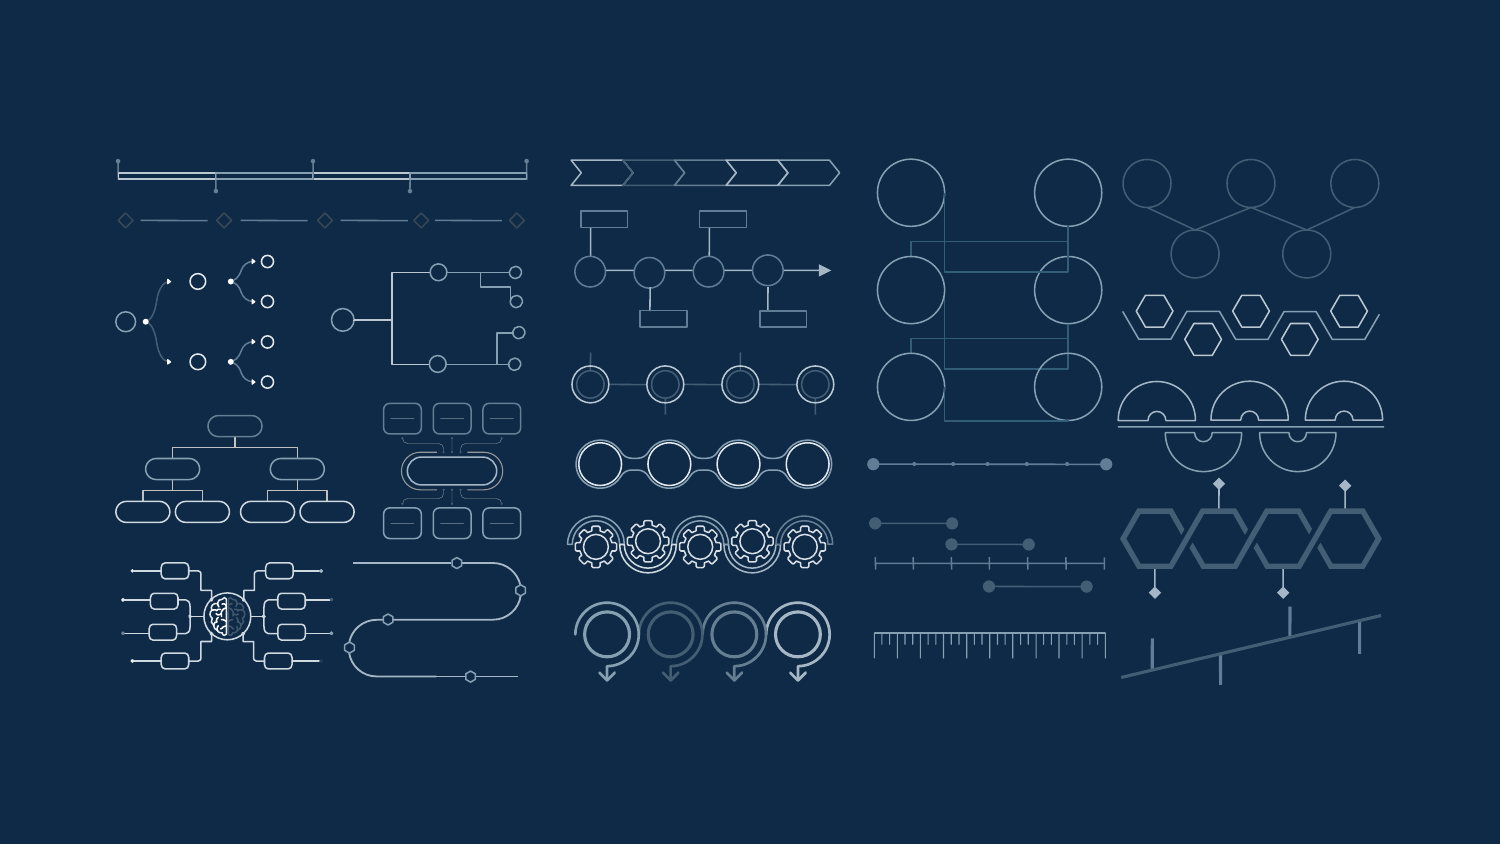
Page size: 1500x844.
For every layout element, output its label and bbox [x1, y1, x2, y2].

text_box [873, 461, 1107, 467]
text_box [458, 158, 1102, 615]
text_box [115, 158, 530, 194]
text_box [117, 212, 525, 229]
text_box [331, 263, 526, 373]
text_box [874, 523, 1105, 587]
text_box [1117, 380, 1385, 472]
text_box [573, 601, 832, 683]
text_box [1120, 606, 1382, 686]
text_box [1119, 483, 1383, 593]
text_box [873, 631, 1107, 660]
text_box [344, 557, 526, 683]
text_box [115, 255, 274, 389]
text_box [115, 415, 355, 523]
text_box [383, 403, 521, 539]
text_box [567, 515, 833, 573]
text_box [1122, 159, 1380, 279]
text_box [120, 562, 334, 670]
text_box [1122, 295, 1380, 356]
text_box [570, 159, 840, 186]
